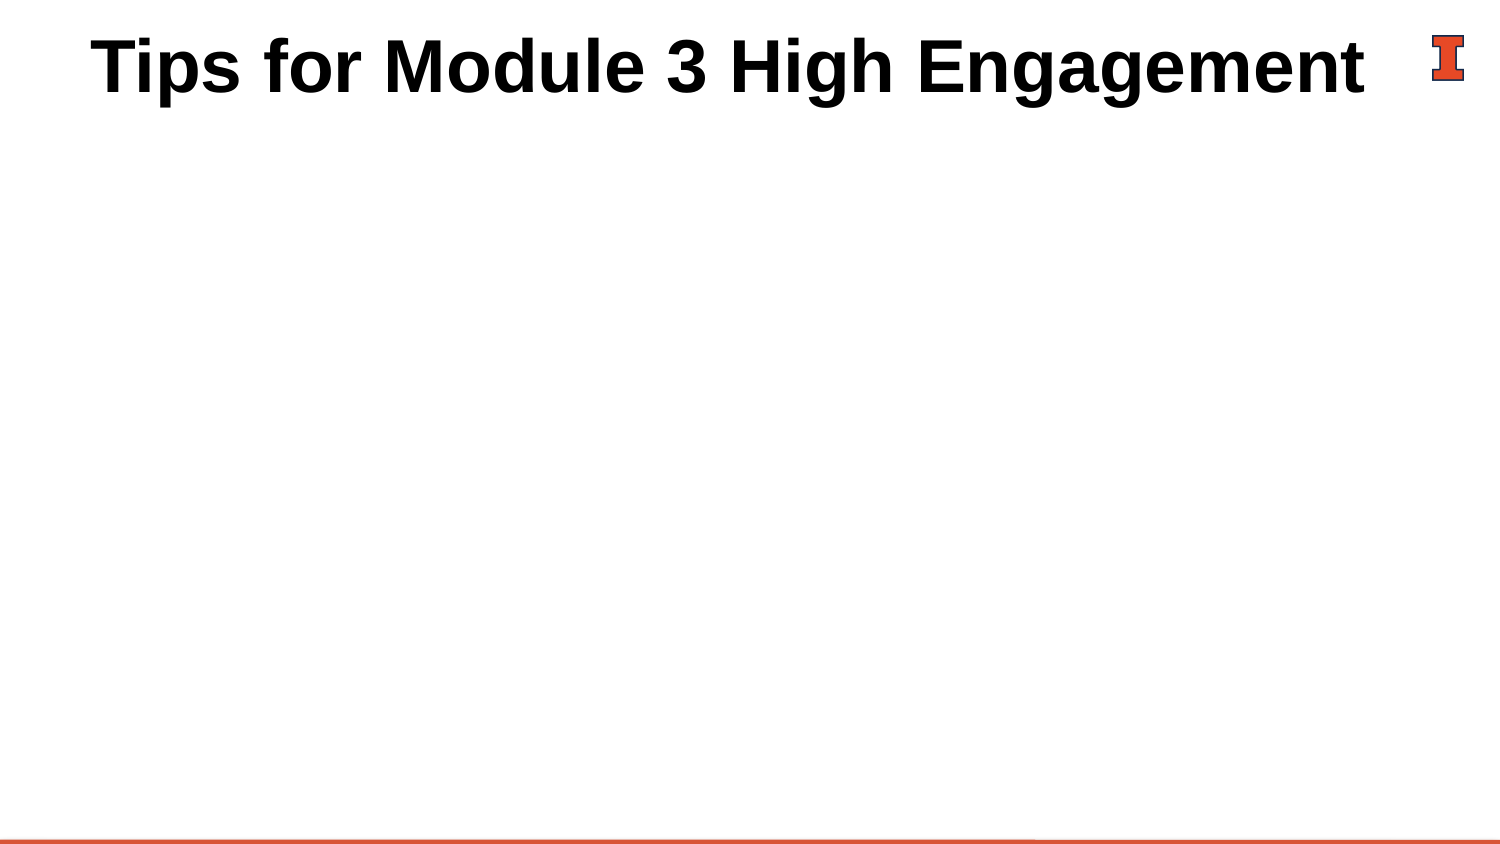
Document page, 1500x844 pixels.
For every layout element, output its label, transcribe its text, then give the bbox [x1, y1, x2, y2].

picture [1432, 35, 1464, 81]
title Tips for Module 3 High Engagement [75, 10, 1404, 128]
